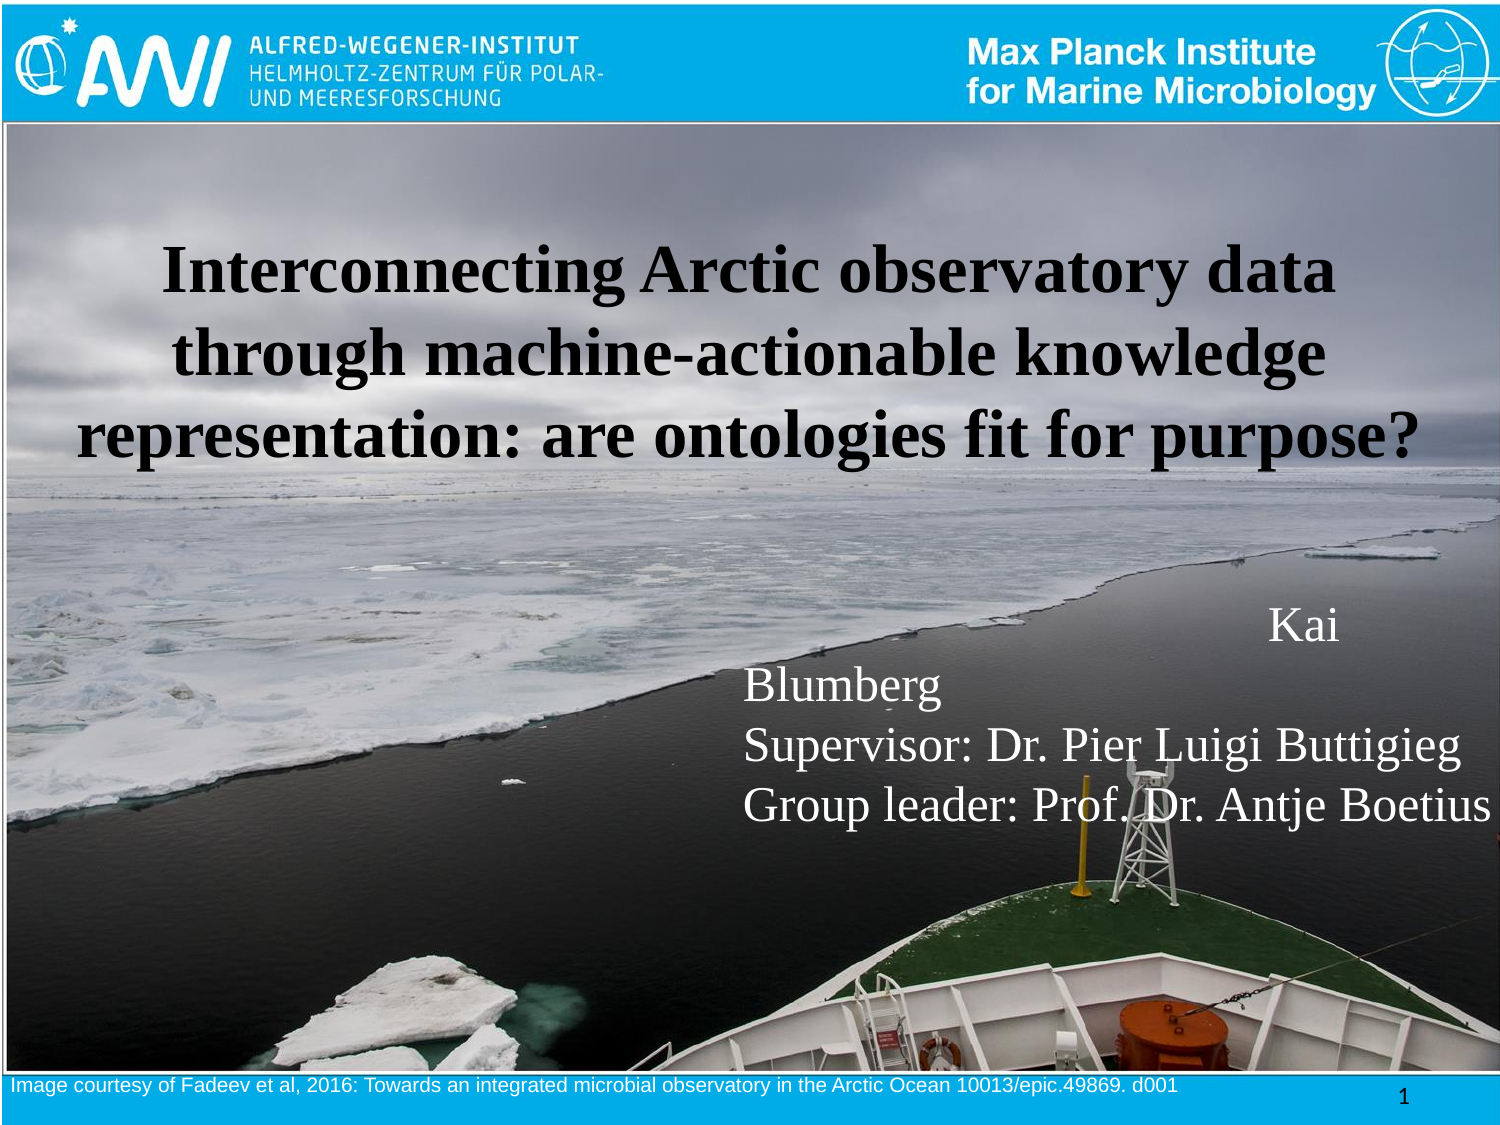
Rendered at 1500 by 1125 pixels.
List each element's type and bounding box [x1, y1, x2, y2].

picture [15, 35, 67, 95]
picture [265, 65, 275, 82]
picture [444, 65, 458, 82]
picture [251, 65, 262, 80]
picture [1315, 83, 1356, 111]
picture [1188, 45, 1207, 65]
picture [358, 62, 368, 81]
picture [341, 89, 364, 107]
picture [305, 64, 343, 82]
picture [559, 63, 582, 82]
picture [566, 36, 578, 54]
picture [290, 65, 301, 80]
picture [1026, 75, 1055, 103]
picture [317, 89, 325, 107]
picture [463, 35, 508, 54]
picture [393, 64, 402, 81]
picture [1358, 83, 1376, 111]
picture [535, 36, 546, 53]
picture [527, 37, 531, 54]
picture [1306, 76, 1312, 104]
picture [280, 88, 292, 107]
picture [348, 36, 381, 56]
picture [511, 36, 524, 55]
picture [475, 89, 487, 106]
picture [294, 36, 306, 53]
picture [391, 88, 418, 106]
picture [324, 36, 337, 54]
picture [585, 63, 594, 81]
picture [461, 65, 473, 81]
picture [1377, 9, 1500, 117]
picture [445, 88, 457, 106]
picture [76, 35, 209, 108]
picture [448, 36, 460, 55]
picture [279, 36, 289, 54]
picture [461, 90, 471, 106]
picture [183, 1078, 192, 1091]
picture [1084, 44, 1144, 65]
picture [62, 19, 78, 33]
picture [249, 36, 263, 54]
picture [432, 65, 443, 81]
picture [203, 35, 231, 107]
picture [415, 36, 429, 54]
picture [1209, 38, 1315, 66]
picture [532, 64, 555, 82]
picture [431, 36, 444, 54]
picture [365, 1078, 375, 1091]
picture [368, 89, 388, 106]
picture [265, 89, 276, 106]
picture [967, 77, 979, 104]
picture [510, 64, 520, 81]
picture [1147, 37, 1166, 65]
picture [1188, 75, 1281, 104]
picture [420, 89, 429, 106]
picture [330, 89, 337, 108]
picture [1000, 43, 1039, 65]
picture [497, 65, 507, 81]
picture [299, 89, 314, 106]
picture [1155, 75, 1185, 105]
picture [379, 65, 389, 82]
picture [1178, 38, 1184, 65]
picture [1051, 38, 1081, 65]
picture [484, 64, 492, 82]
picture [345, 64, 354, 80]
picture [266, 36, 276, 54]
picture [968, 37, 998, 66]
picture [309, 36, 322, 55]
picture [432, 89, 444, 108]
picture [1, 121, 1500, 1075]
picture [400, 36, 411, 54]
picture [405, 64, 431, 81]
picture [1058, 75, 1142, 105]
picture [980, 84, 1015, 104]
picture [549, 36, 563, 54]
picture [1284, 83, 1303, 104]
picture [490, 88, 500, 107]
picture [383, 36, 397, 55]
picture [251, 89, 261, 106]
picture [278, 66, 286, 81]
